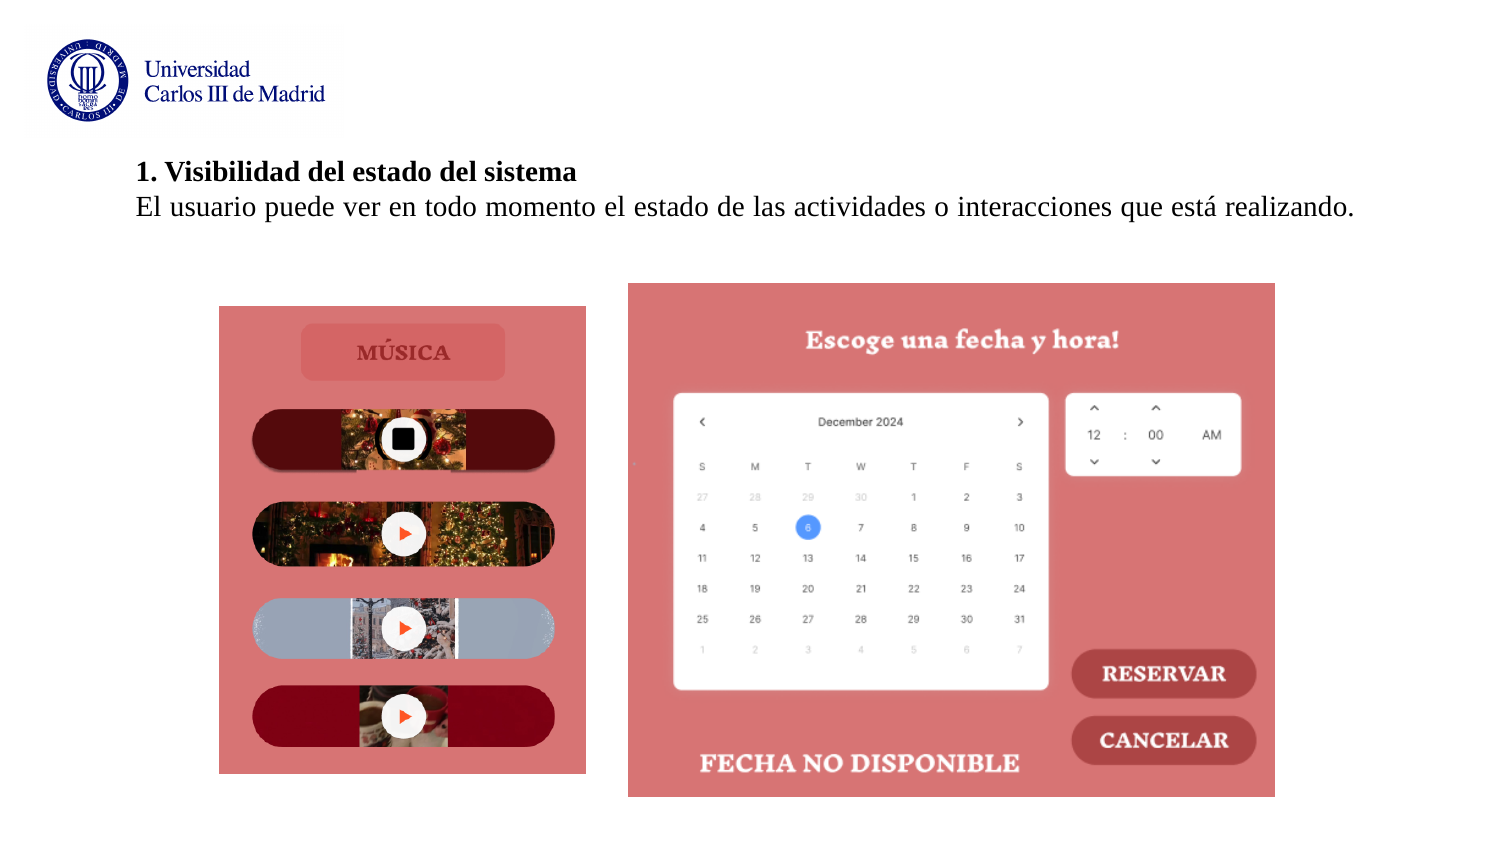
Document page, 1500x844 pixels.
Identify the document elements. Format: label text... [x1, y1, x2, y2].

list 1. Visibilidad del estado del sistema El usuario puede ver en todo momento el estado de las actividades o interacciones que está realizando. [120, 137, 1380, 250]
picture [219, 306, 586, 774]
picture [628, 283, 1275, 797]
picture [24, 24, 344, 138]
